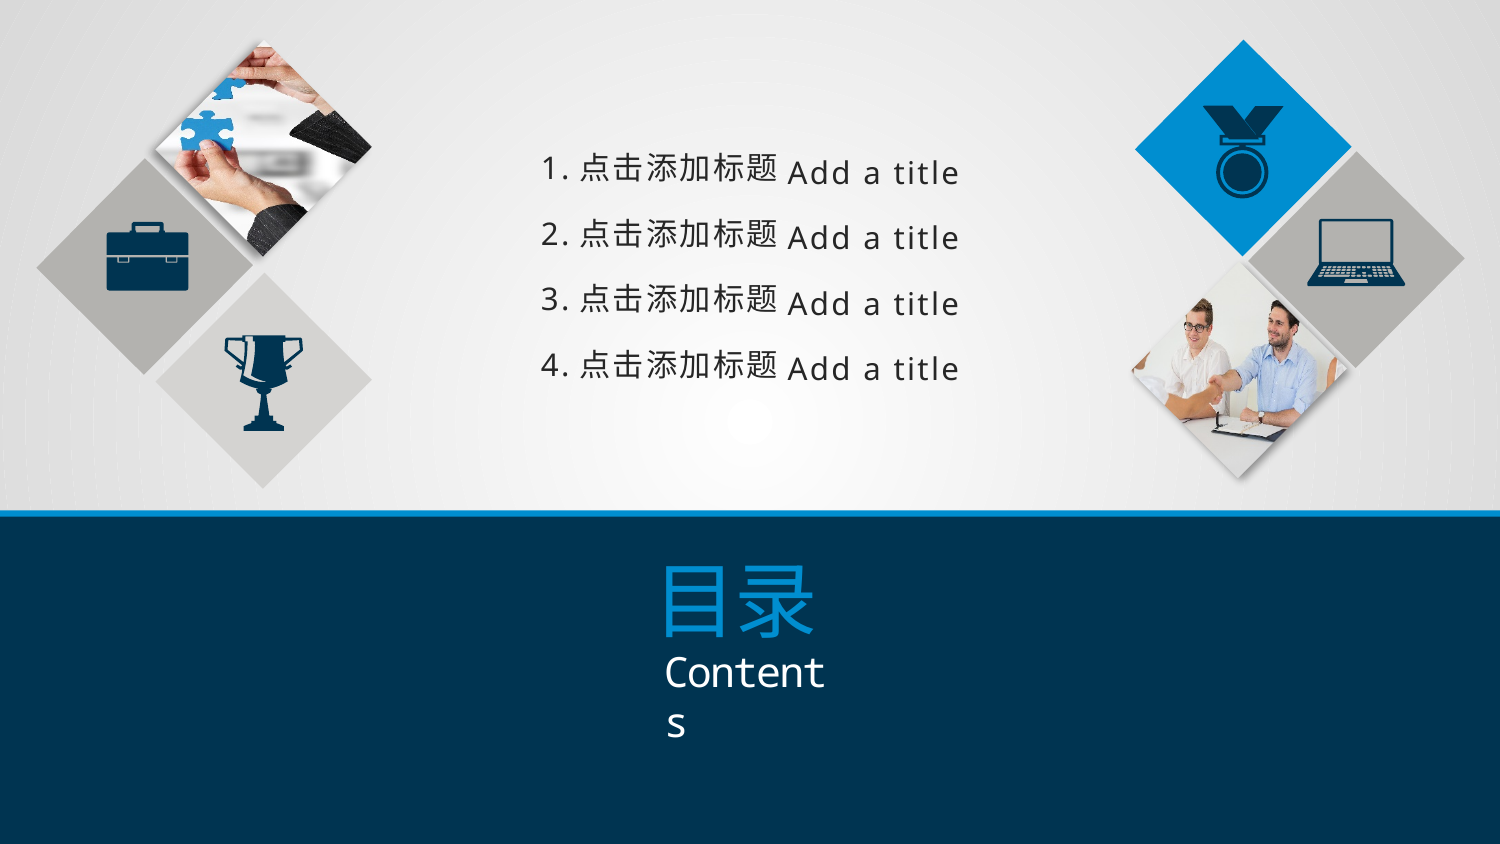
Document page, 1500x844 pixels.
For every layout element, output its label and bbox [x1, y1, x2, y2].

text_box [155, 272, 372, 489]
text_box [527, 206, 981, 265]
text_box [36, 158, 253, 375]
text_box [527, 272, 981, 330]
text_box [155, 39, 372, 257]
text_box [1248, 151, 1465, 369]
text_box [1130, 261, 1347, 479]
text_box [1134, 39, 1352, 257]
text_box [527, 337, 981, 396]
text_box [527, 140, 981, 199]
text_box [0, 510, 1500, 844]
